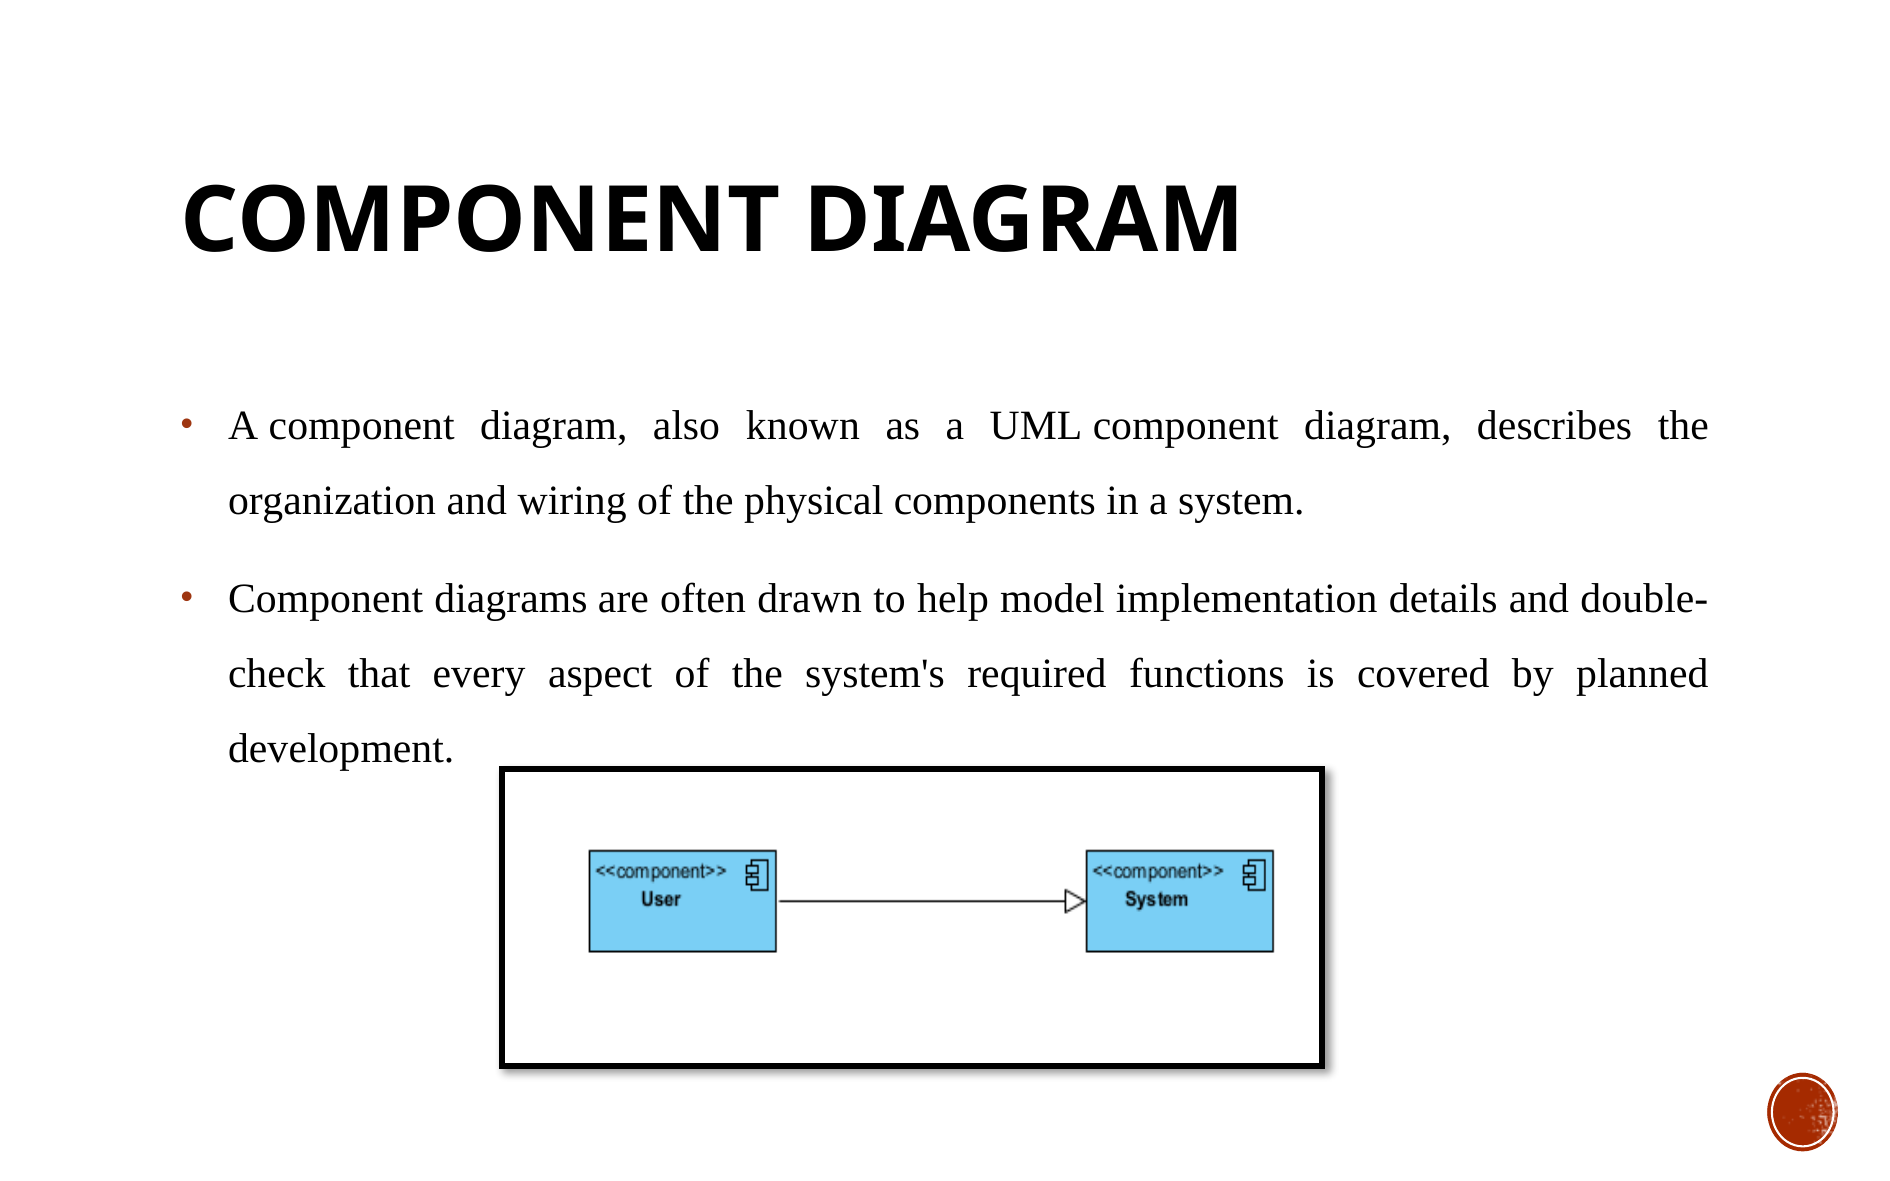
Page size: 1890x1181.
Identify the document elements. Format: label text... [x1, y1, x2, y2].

text_box A component diagram, also known as a UML component diagram, describes the organization and wiring of the physical components in a system. Component diagrams are often drawn to help model implementation details and double-check that every aspect of the system's required functions is covered by planned development. [165, 365, 1725, 1128]
text_box COMPONENT DIAGRAM [165, 83, 1725, 361]
picture [504, 772, 1320, 1063]
picture [1767, 1072, 1839, 1152]
